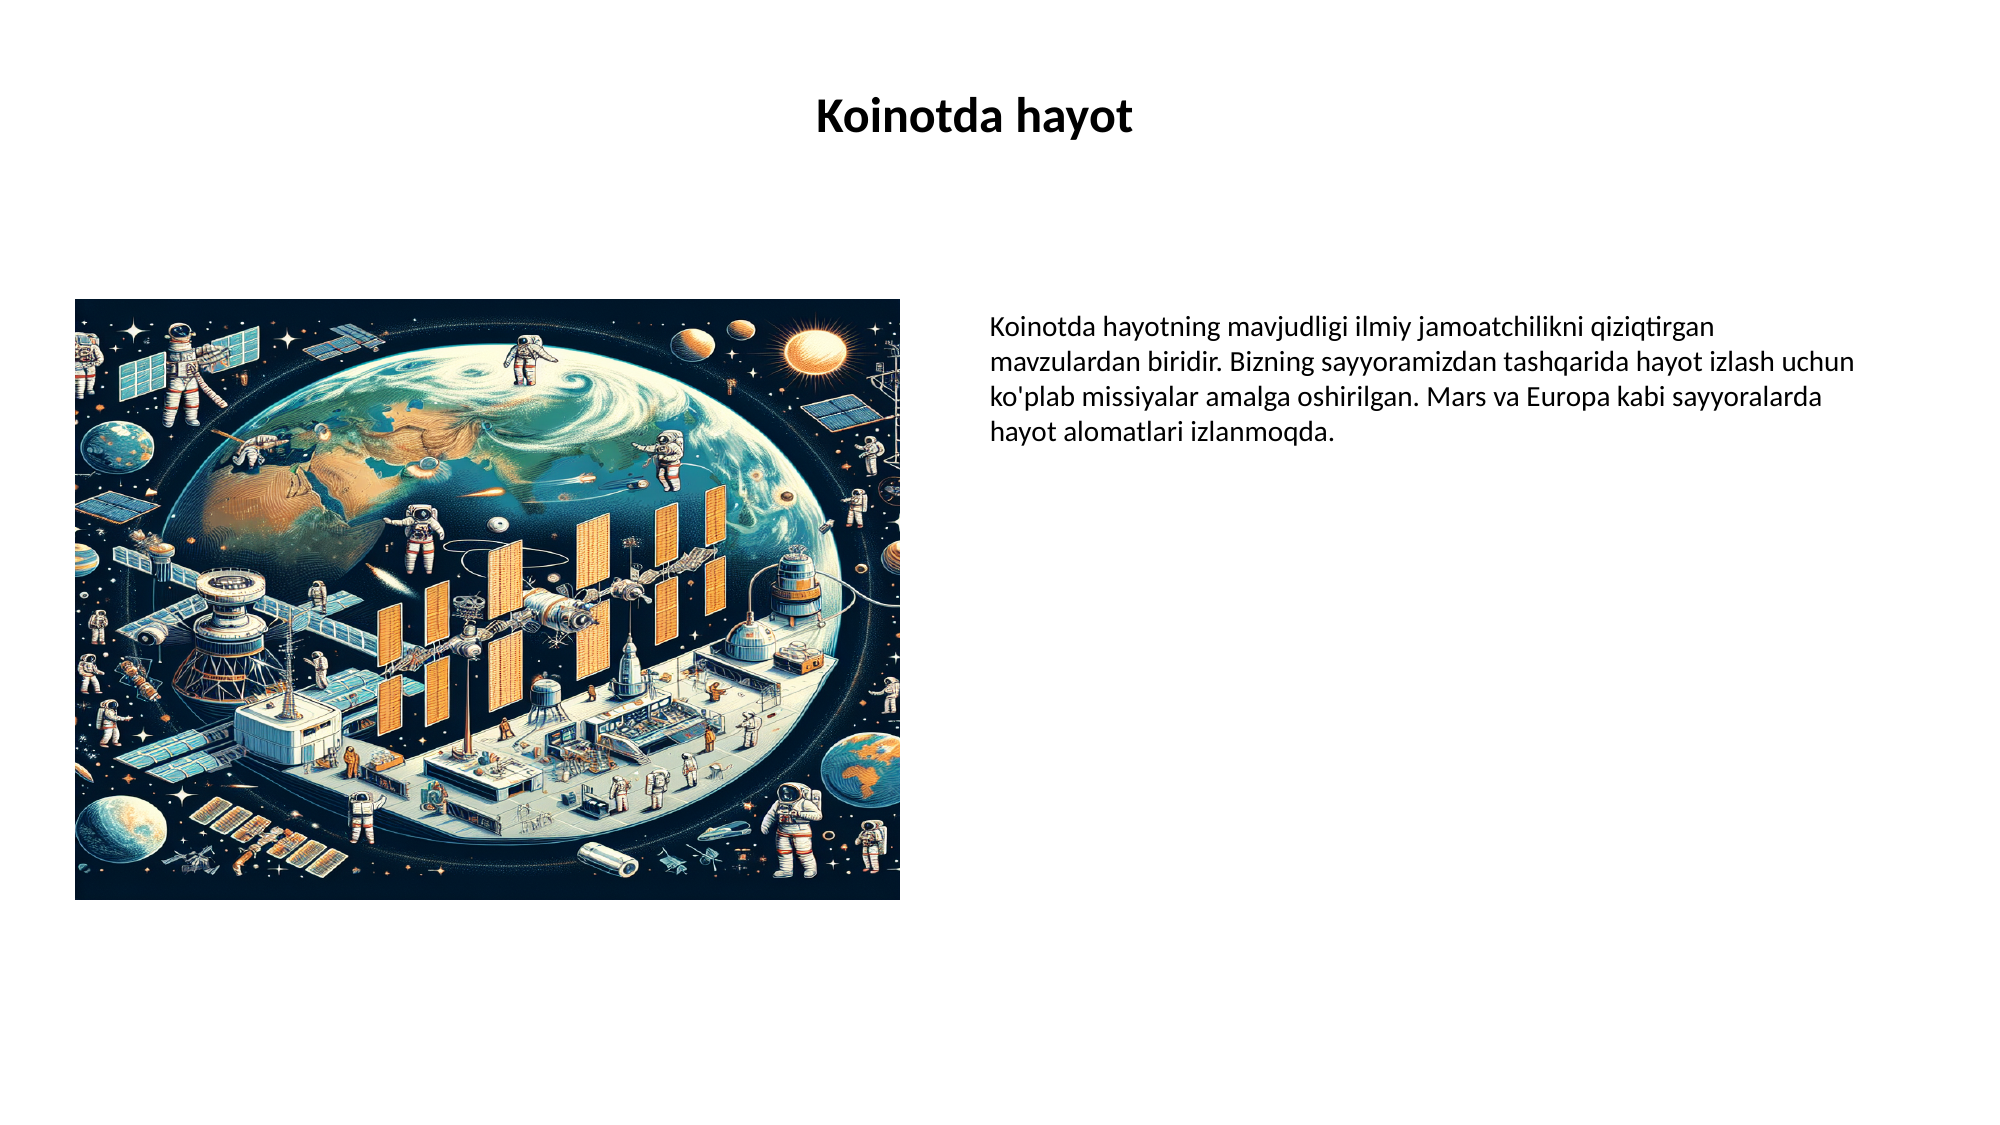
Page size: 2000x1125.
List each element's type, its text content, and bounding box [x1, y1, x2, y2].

picture [74, 299, 901, 901]
text_box Koinotda hayot [801, 74, 1149, 150]
text_box Koinotda hayotning mavjudligi ilmiy jamoatchilikni qiziqtirgan mavzulardan biridir. Bizning sayyoramizdan tashqarida hayot izlash uchun ko'plab missiyalar amalga oshirilgan. Mars va Europa kabi sayyoralarda hayot alomatlari izlanmoqda. [974, 299, 1875, 455]
